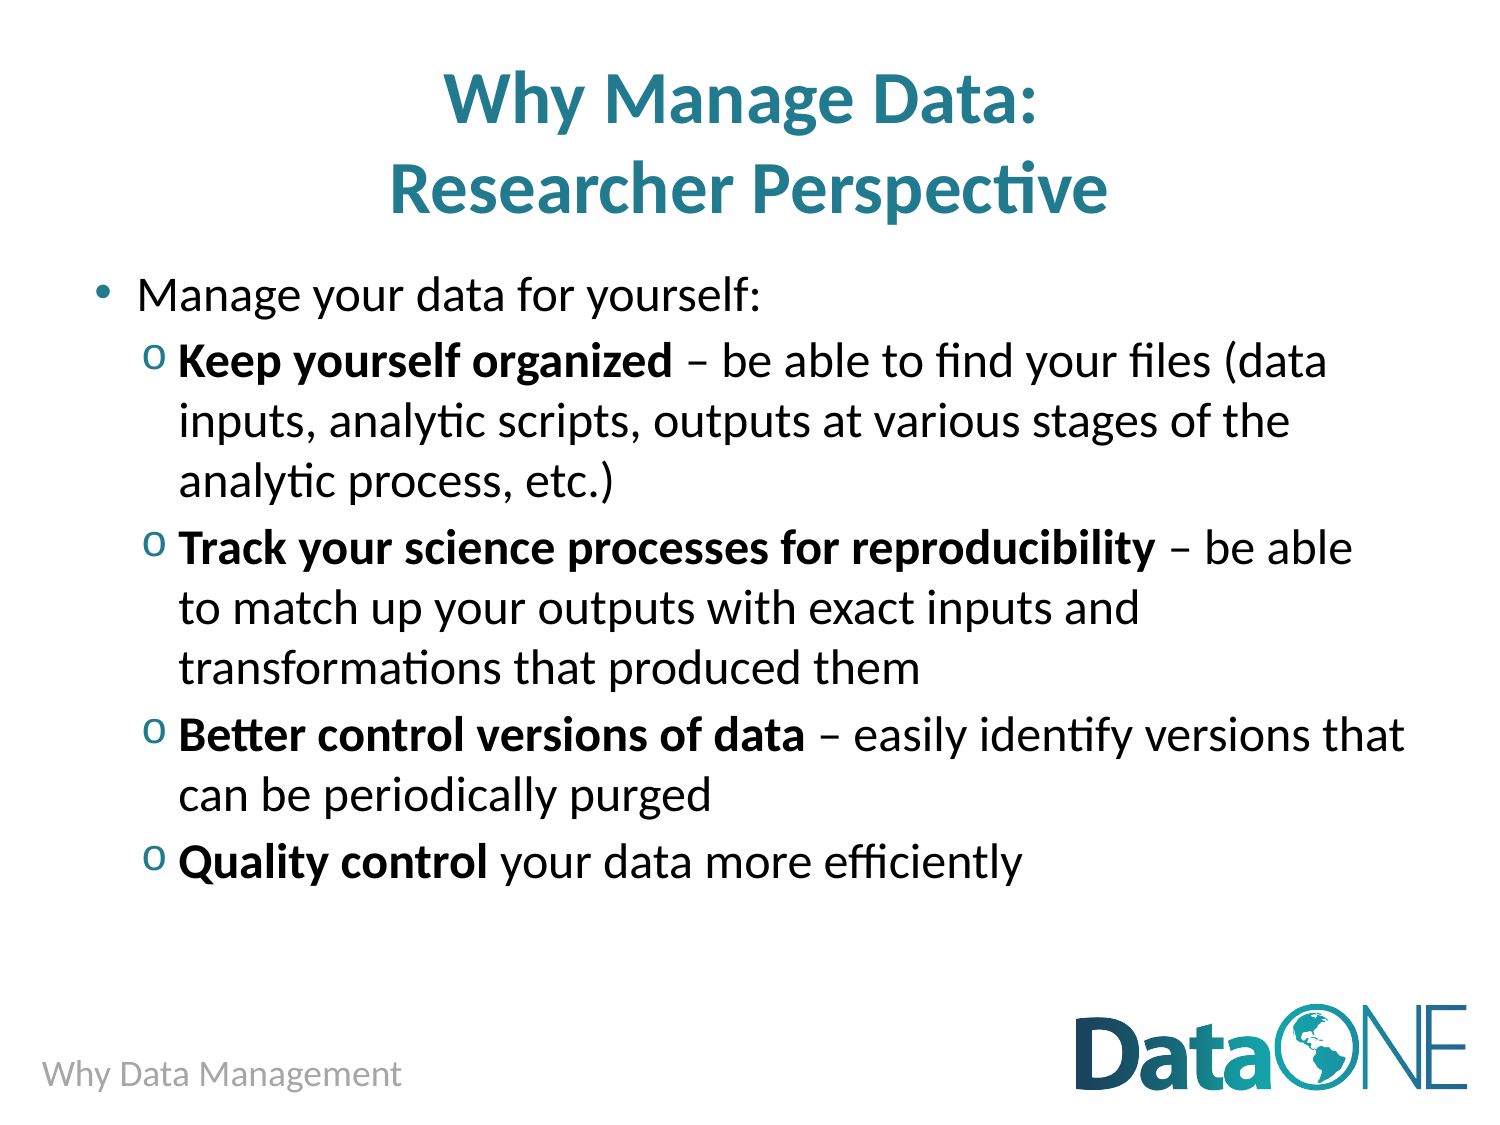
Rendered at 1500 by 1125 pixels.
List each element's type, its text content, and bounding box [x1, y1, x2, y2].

title Why Manage Data: Researcher Perspective [0, 62, 1500, 216]
picture [1074, 1000, 1471, 1095]
list Manage your data for yourself: Keep yourself organized – be able to find your files (data inputs, analytic scripts, outputs at various stages of the analytic process, etc.) Track your science processes for reproducibility – be able to match up your outputs with exact inputs and transformations that produced them Better control versions of data – easily identify versions that can be periodically purged Quality control your data more efficiently [61, 253, 1421, 957]
